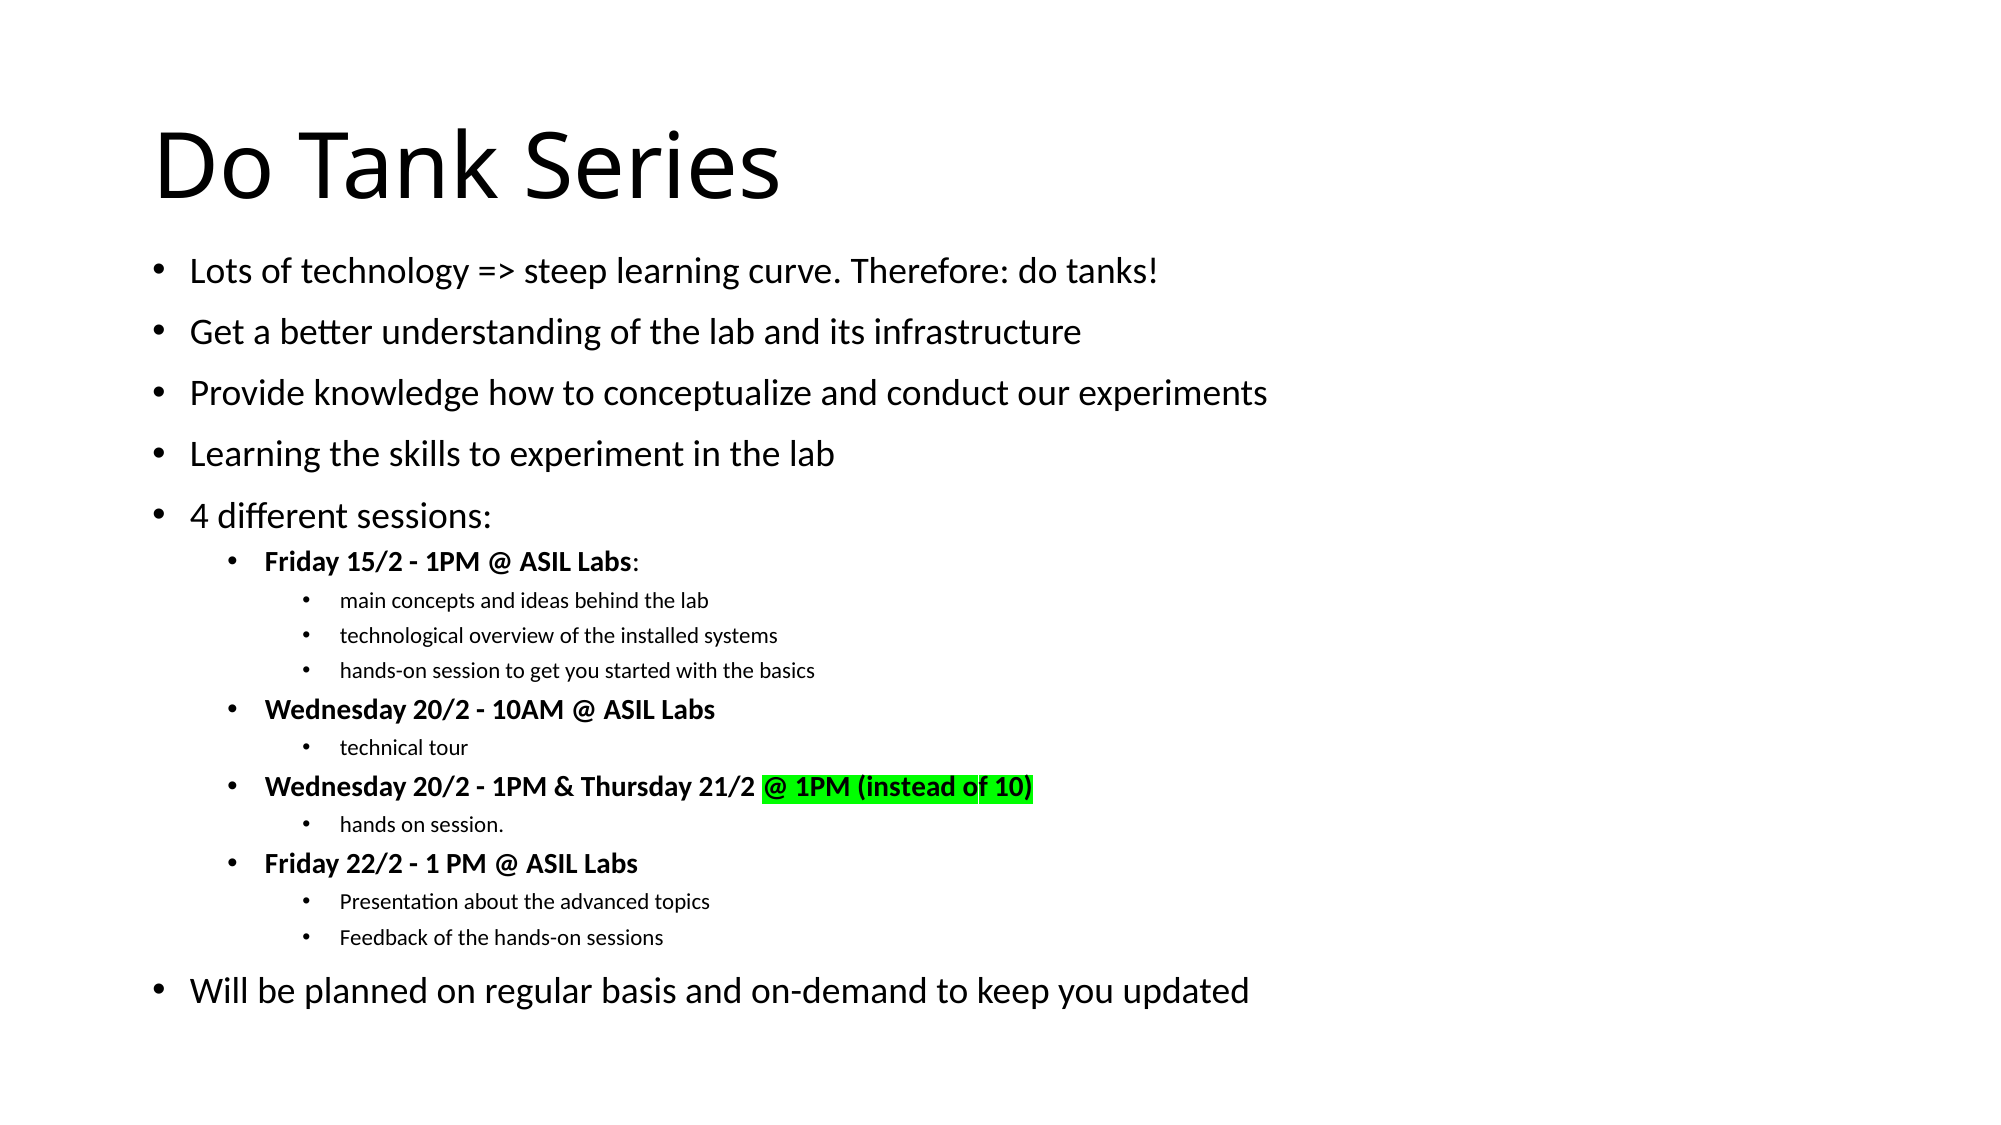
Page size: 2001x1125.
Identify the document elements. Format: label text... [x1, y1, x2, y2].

title Do Tank Series [137, 59, 1863, 243]
list Lots of technology => steep learning curve. Therefore: do tanks! Get a better understanding of the lab and its infrastructure Provide knowledge how to conceptualize and conduct our experiments Learning the skills to experiment in the lab 4 different sessions: Friday 15/2 - 1PM @ ASIL Labs: main concepts and ideas behind the lab technological overview of the installed systems hands-on session to get you started with the basics Wednesday 20/2 - 10AM @ ASIL Labs technical tour Wednesday 20/2 - 1PM & Thursday 21/2 @ 1PM (instead of 10) hands on session. Friday 22/2 - 1 PM @ ASIL Labs Presentation about the advanced topics Feedback of the hands-on sessions Will be planned on regular basis and on-demand to keep you updated [137, 243, 1863, 1066]
